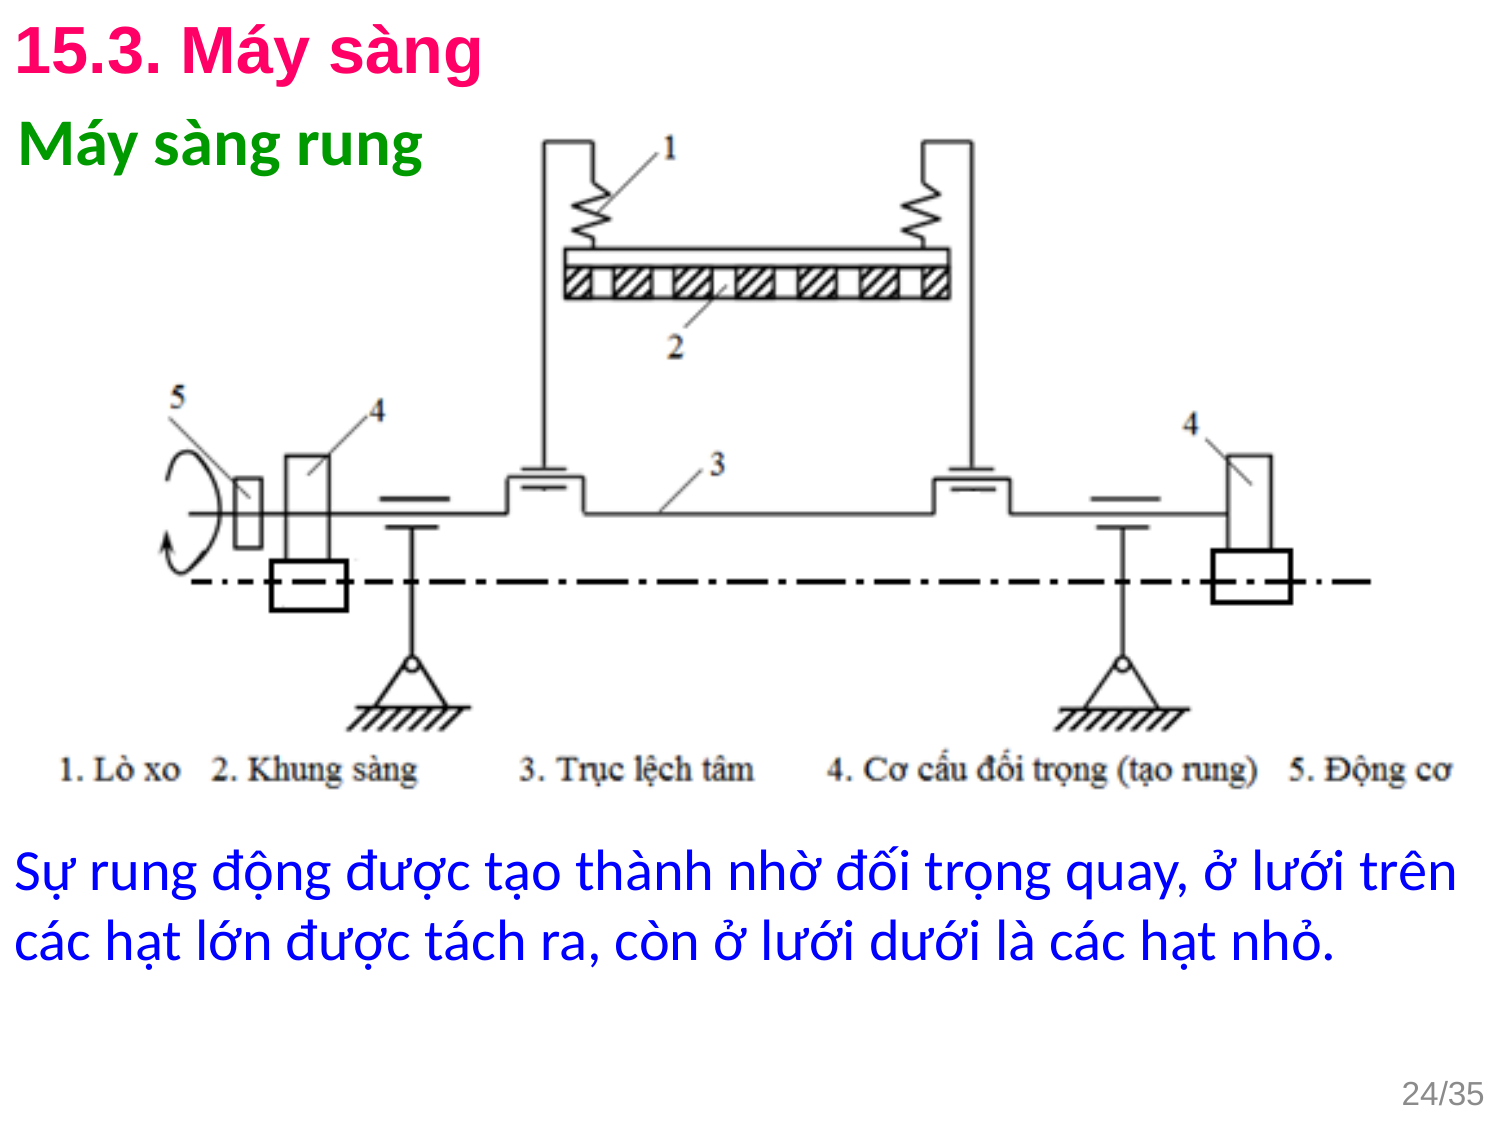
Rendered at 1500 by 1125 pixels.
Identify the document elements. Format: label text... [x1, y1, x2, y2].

slide_number 24/35 [1149, 1062, 1500, 1123]
picture [37, 124, 1468, 799]
text_box 15.3. Máy sàng [0, 0, 1500, 95]
text_box Máy sàng rung [2, 91, 439, 187]
text_box Sự rung động được tạo thành nhờ đối trọng quay, ở lưới trên các hạt lớn được tách ra, còn ở lưới dưới là các hạt nhỏ. [0, 824, 1500, 980]
